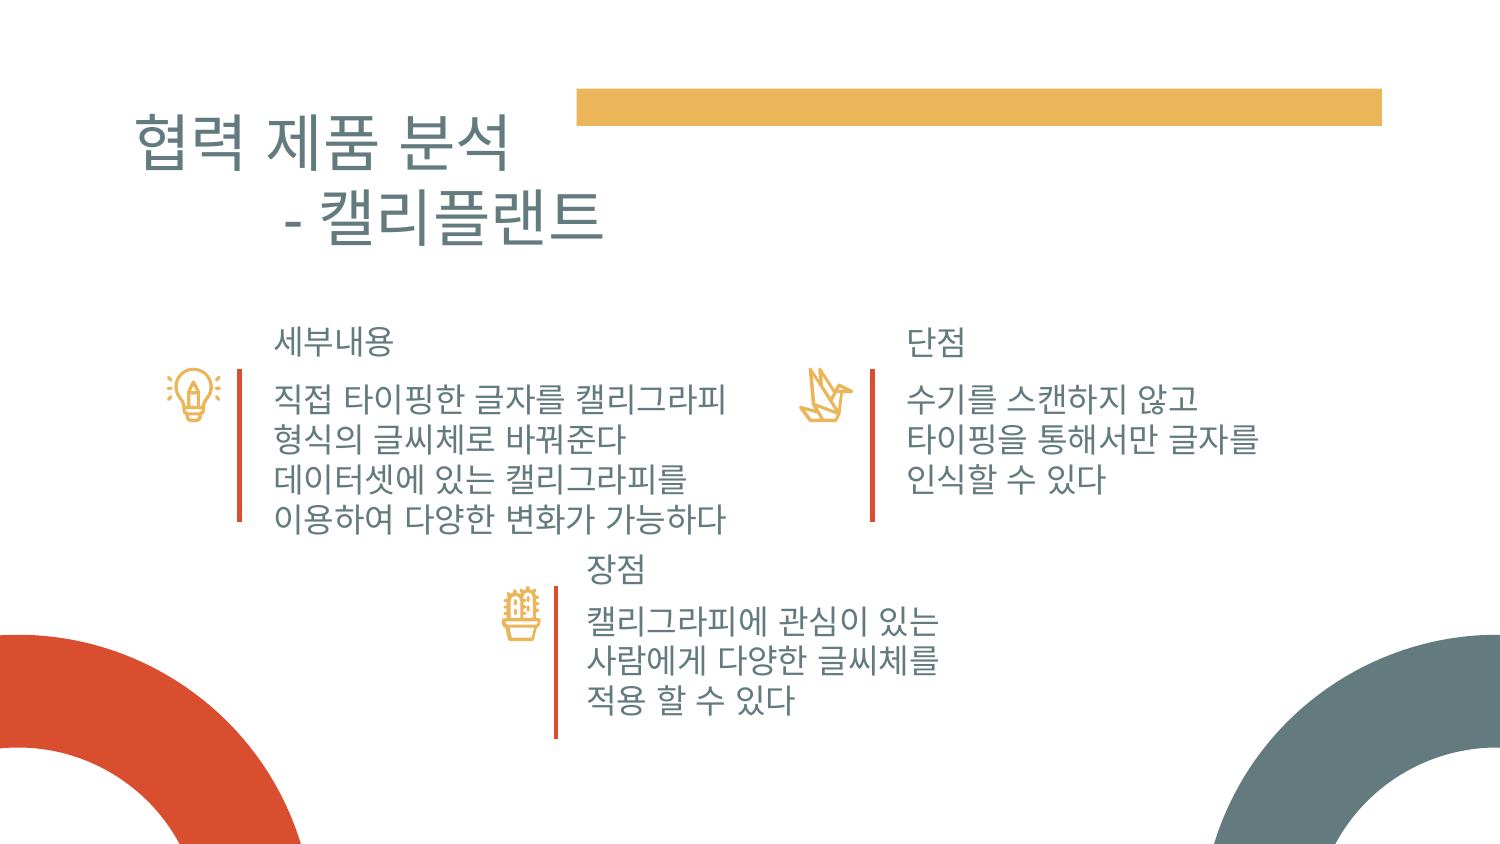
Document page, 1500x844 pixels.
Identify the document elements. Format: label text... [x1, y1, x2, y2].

subtitle 수기를 스캔하지 않고 타이핑을 통해서만 글자를 인식할 수 있다 [891, 363, 1303, 544]
subtitle 캘리그라피에 관심이 있는 사람에게 다양한 글씨체를 적용 할 수 있다 [571, 585, 991, 726]
text_box [799, 367, 854, 423]
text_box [501, 585, 542, 642]
subtitle 직접 타이핑한 글자를 캘리그라피 형식의 글씨체로 바꿔준다 데이터셋에 있는 캘리그라피를 이용하여 다양한 변화가 가능하다 [258, 364, 783, 544]
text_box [166, 367, 222, 423]
text_box [553, 585, 559, 740]
text_box 세부내용 [258, 306, 432, 368]
title 협력 제품 분석 -캘리플랜트 [118, 88, 783, 183]
text_box 단점 [891, 306, 1065, 369]
text_box 장점 [571, 534, 745, 596]
text_box [870, 368, 875, 523]
text_box [237, 368, 242, 523]
